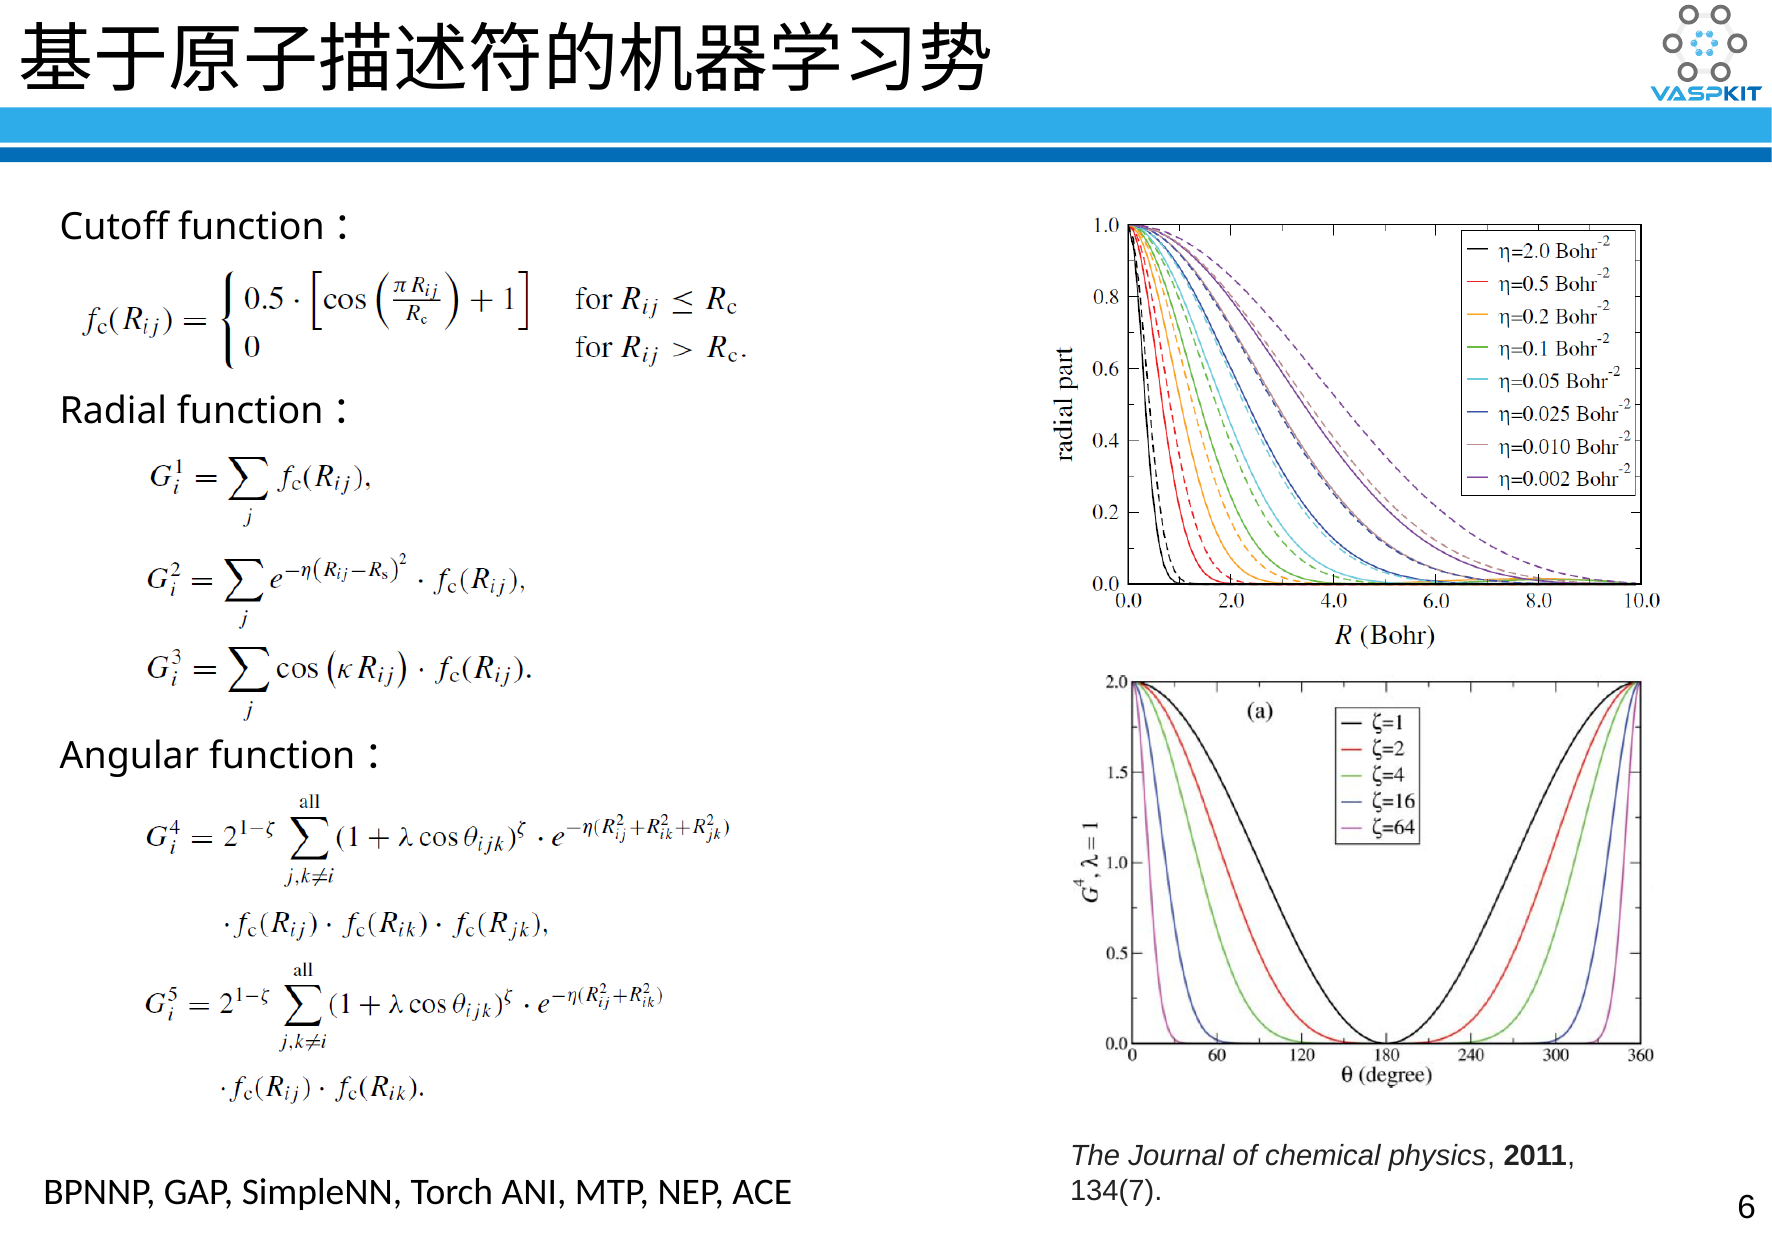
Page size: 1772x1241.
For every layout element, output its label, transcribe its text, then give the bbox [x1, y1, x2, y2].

text_box Angular function： [44, 723, 437, 784]
picture [139, 957, 666, 1108]
picture [139, 790, 733, 944]
picture [138, 543, 529, 632]
text_box 基于原子描述符的机器学习势 [3, 3, 1089, 108]
picture [140, 443, 395, 534]
picture [1071, 664, 1654, 1089]
picture [75, 263, 754, 374]
picture [140, 637, 538, 724]
text_box The Journal of chemical physics, 2011, 134(7). [1055, 1128, 1689, 1214]
text_box Radial function： [44, 378, 437, 439]
text_box Cutoff function： [44, 194, 437, 255]
picture [1046, 214, 1664, 650]
picture [1646, 0, 1767, 111]
slide_number 5 [1372, 1172, 1771, 1239]
text_box BPNNP, GAP, SimpleNN, Torch ANI, MTP, NEP, ACE [28, 1159, 909, 1220]
